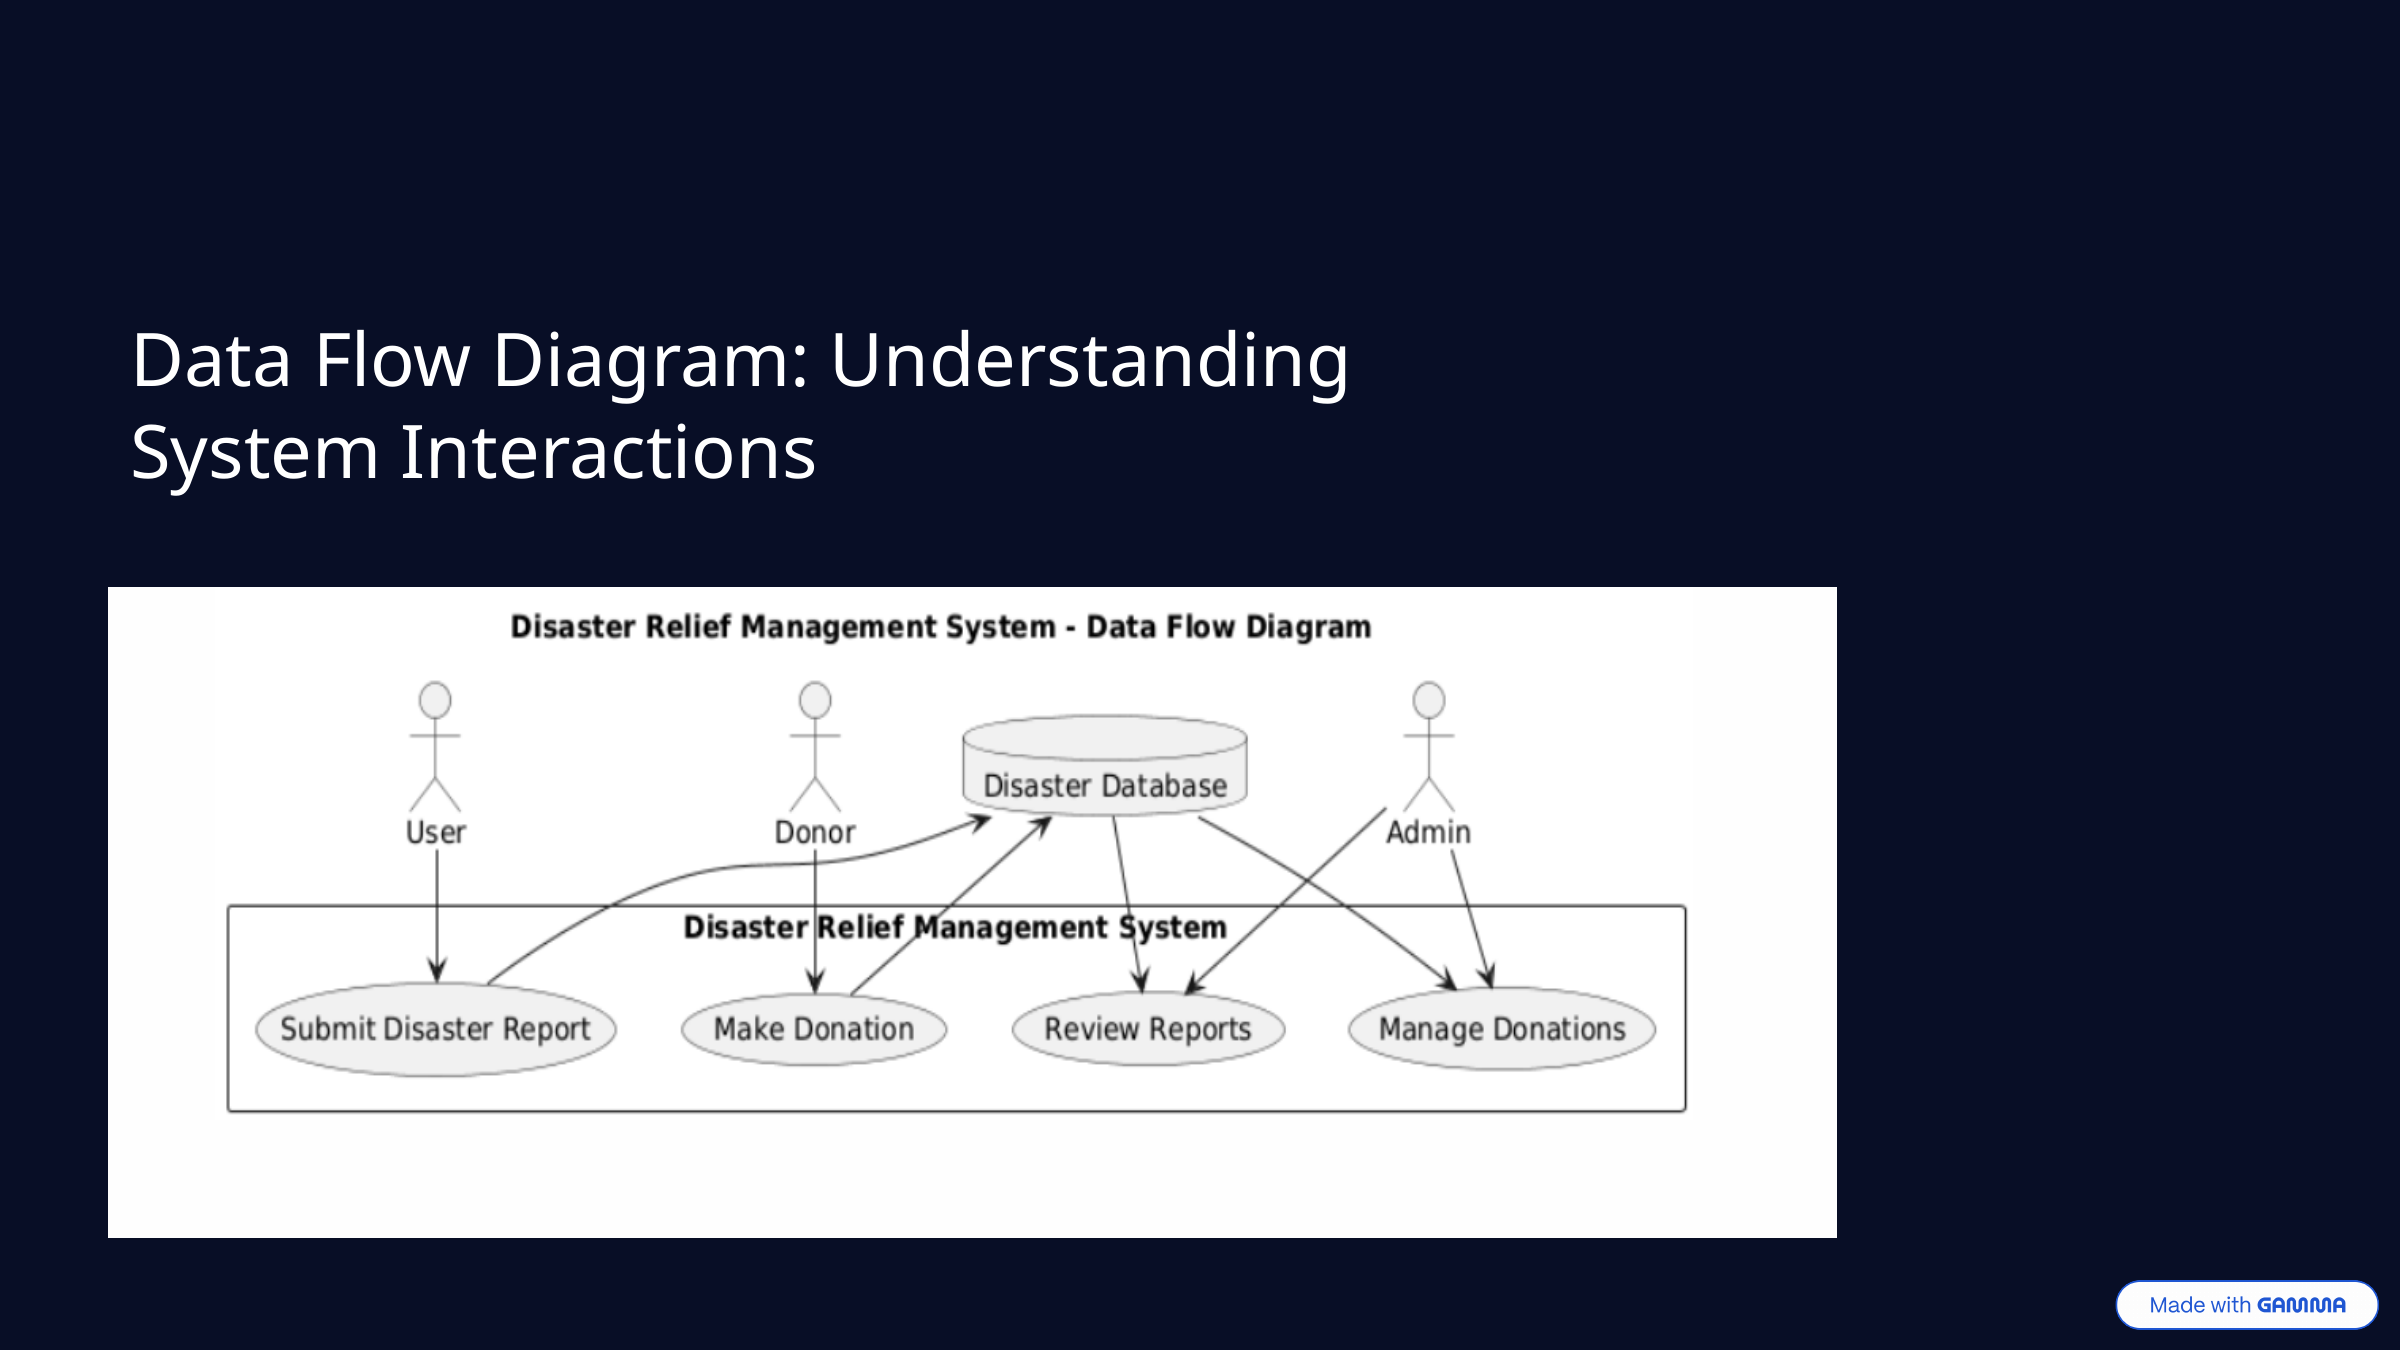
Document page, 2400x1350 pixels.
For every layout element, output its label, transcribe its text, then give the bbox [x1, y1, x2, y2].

picture [2106, 1271, 2389, 1339]
text_box Data Flow Diagram: Understanding System Interactions [130, 308, 1370, 586]
picture [108, 586, 1837, 1238]
